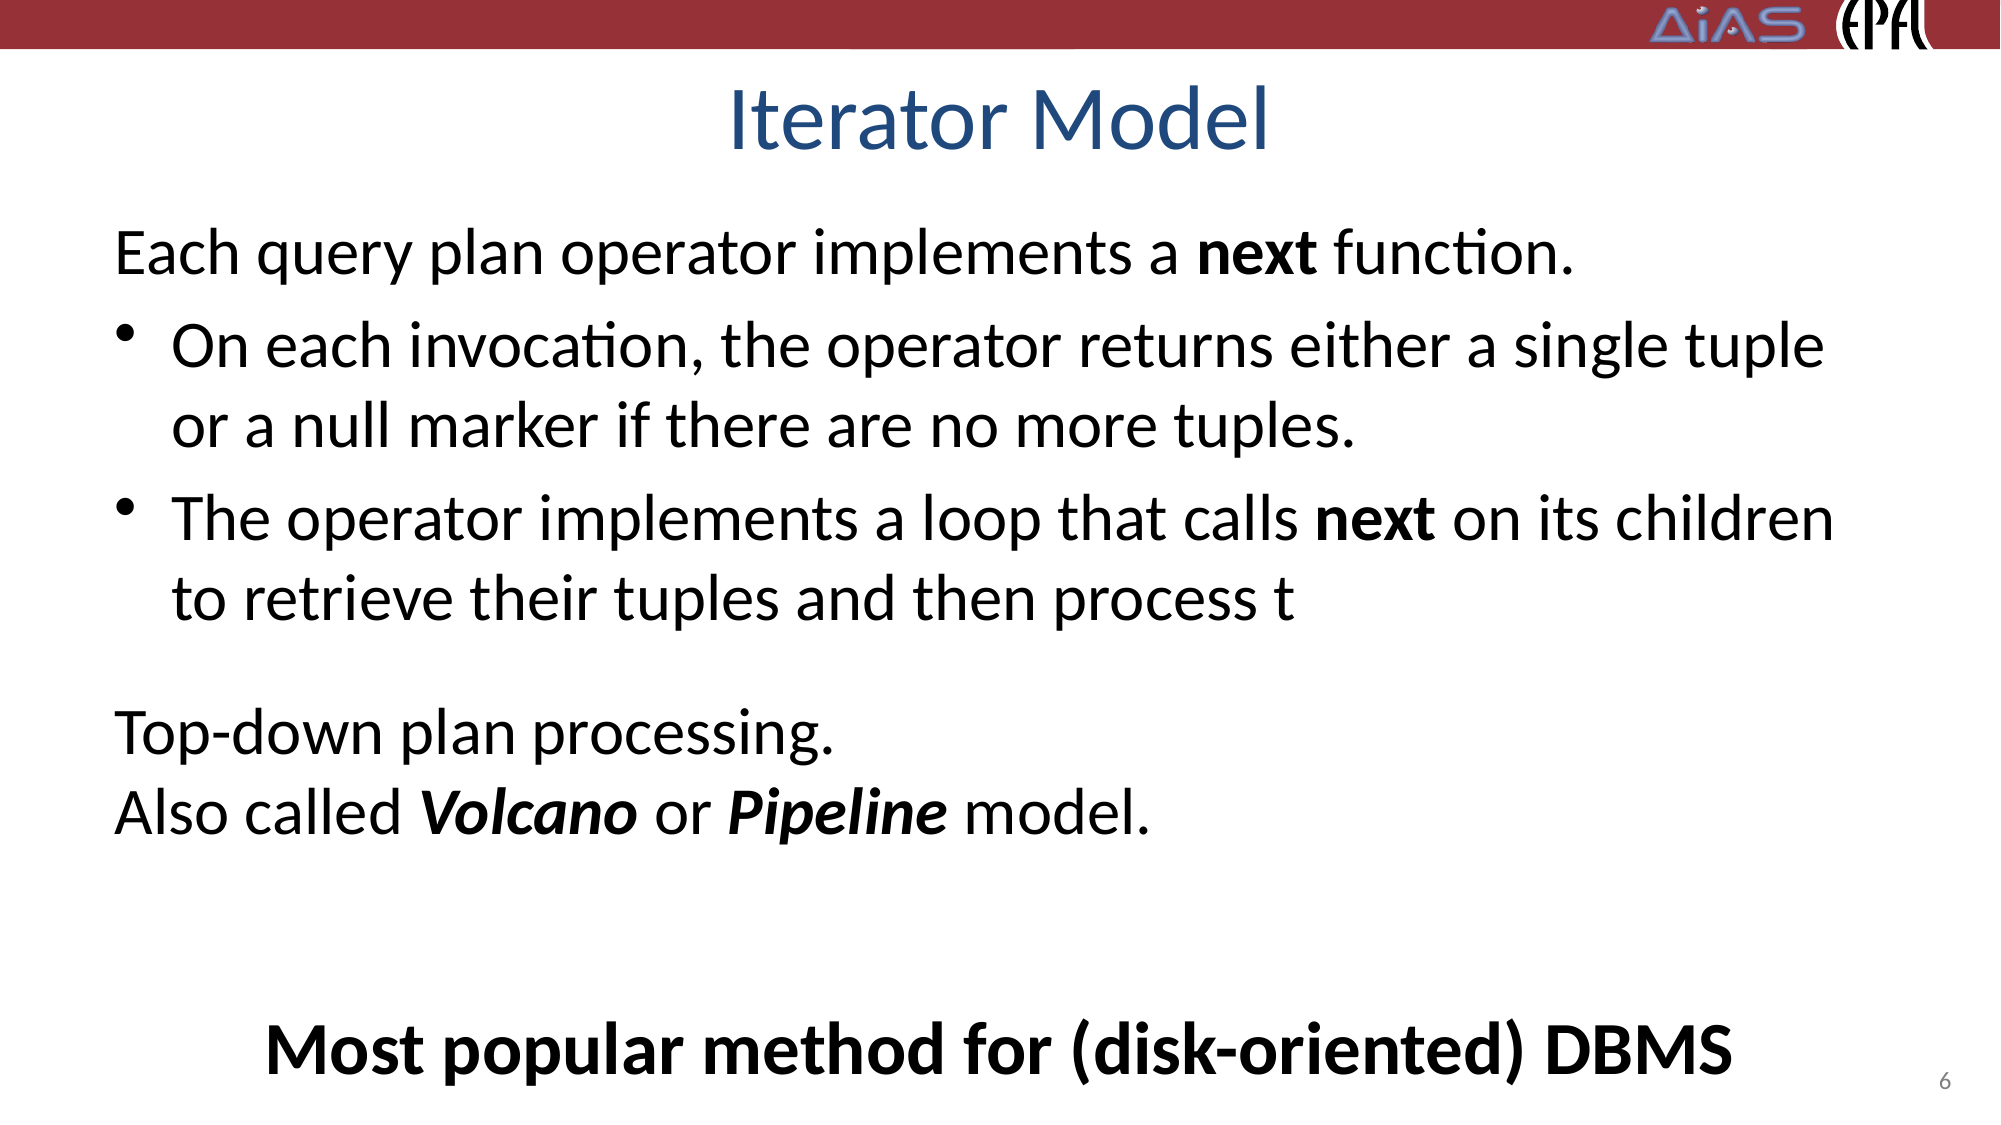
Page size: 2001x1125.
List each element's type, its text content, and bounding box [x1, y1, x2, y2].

text_box Most popular method for (disk-oriented) DBMS [0, 962, 2000, 1125]
picture [1645, 3, 1809, 44]
list Each query plan operator implements a next function. On each invocation, the operator returns either a single tuple or a null marker if there are no more tuples. The operator implements a loop that calls next on its children to retrieve their tuples and then process t Top-down plan processing. Also called Volcano or Pipeline model. [99, 199, 1901, 962]
title Iterator Model [99, 44, 1901, 176]
